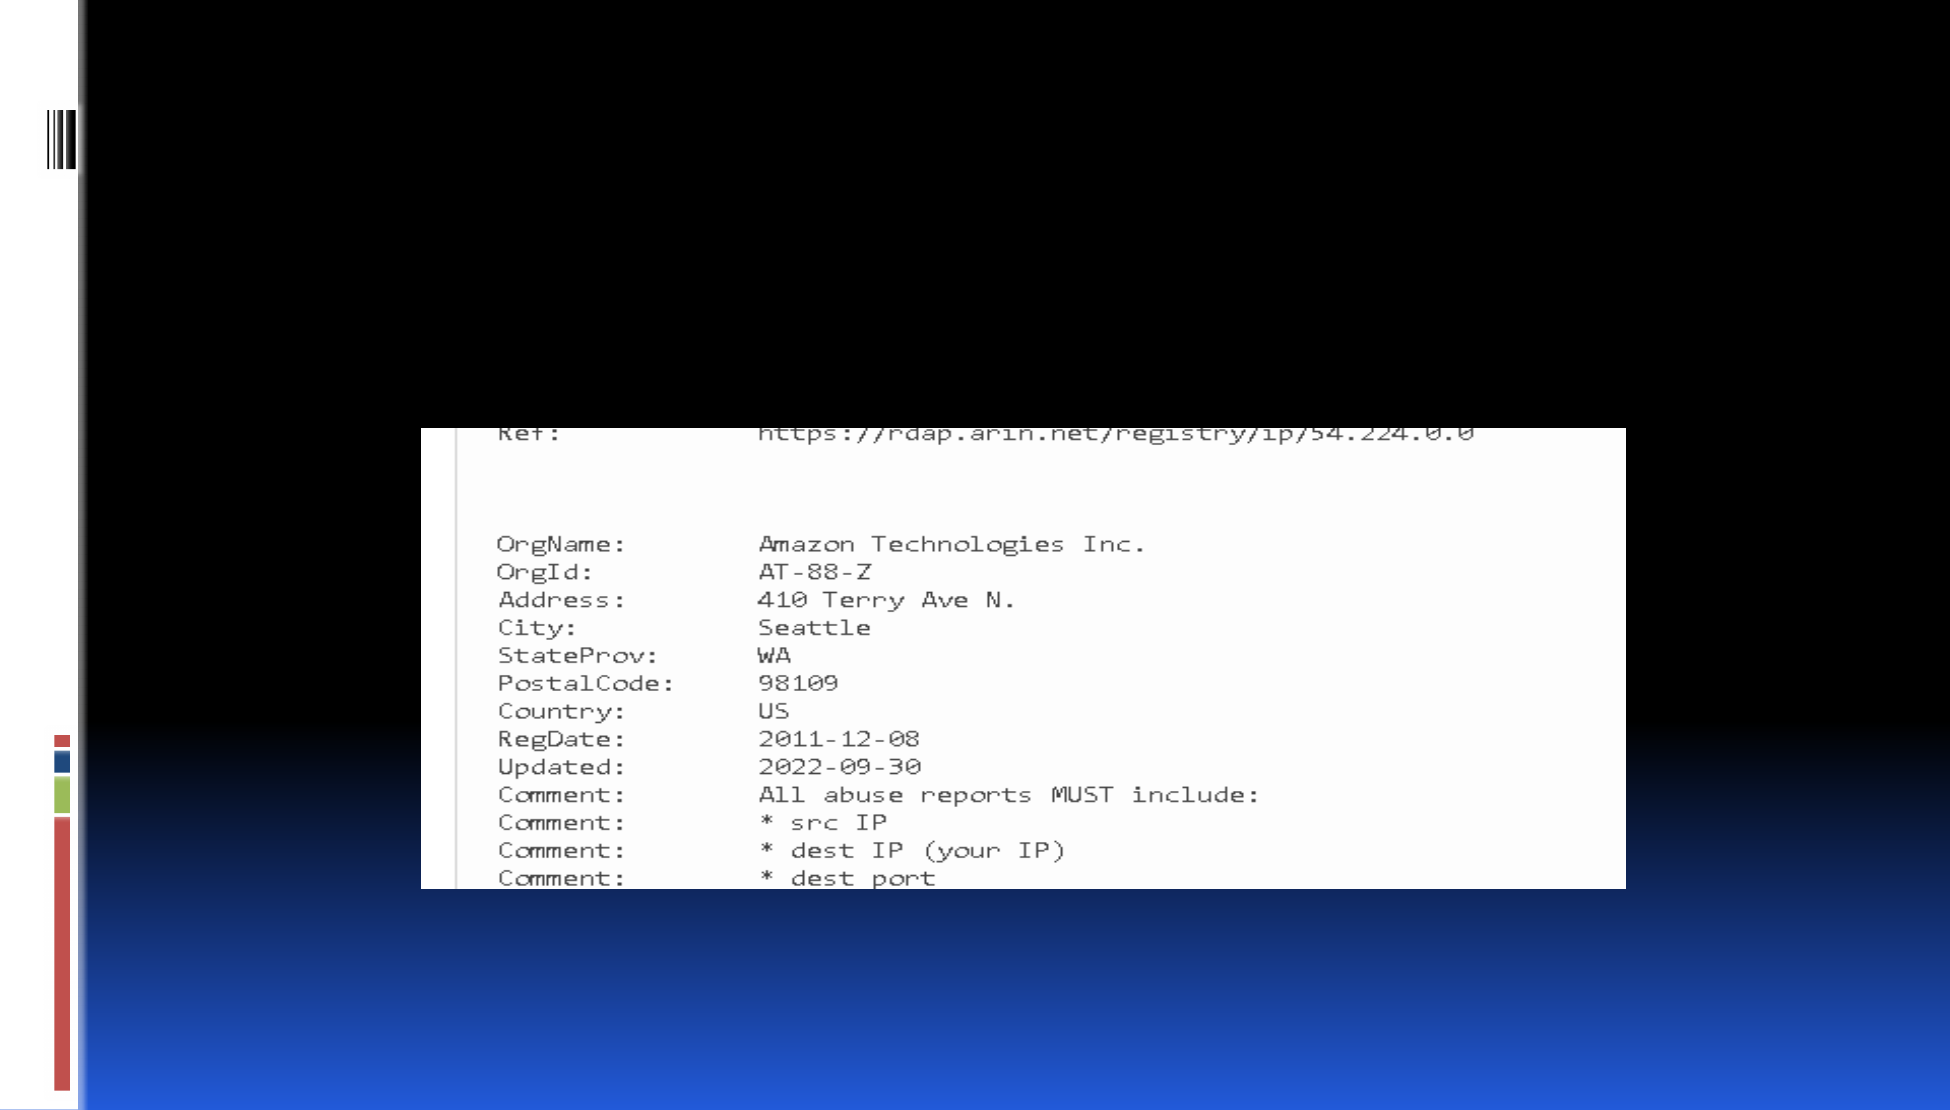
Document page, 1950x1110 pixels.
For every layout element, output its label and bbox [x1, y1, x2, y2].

list [421, 428, 1627, 889]
